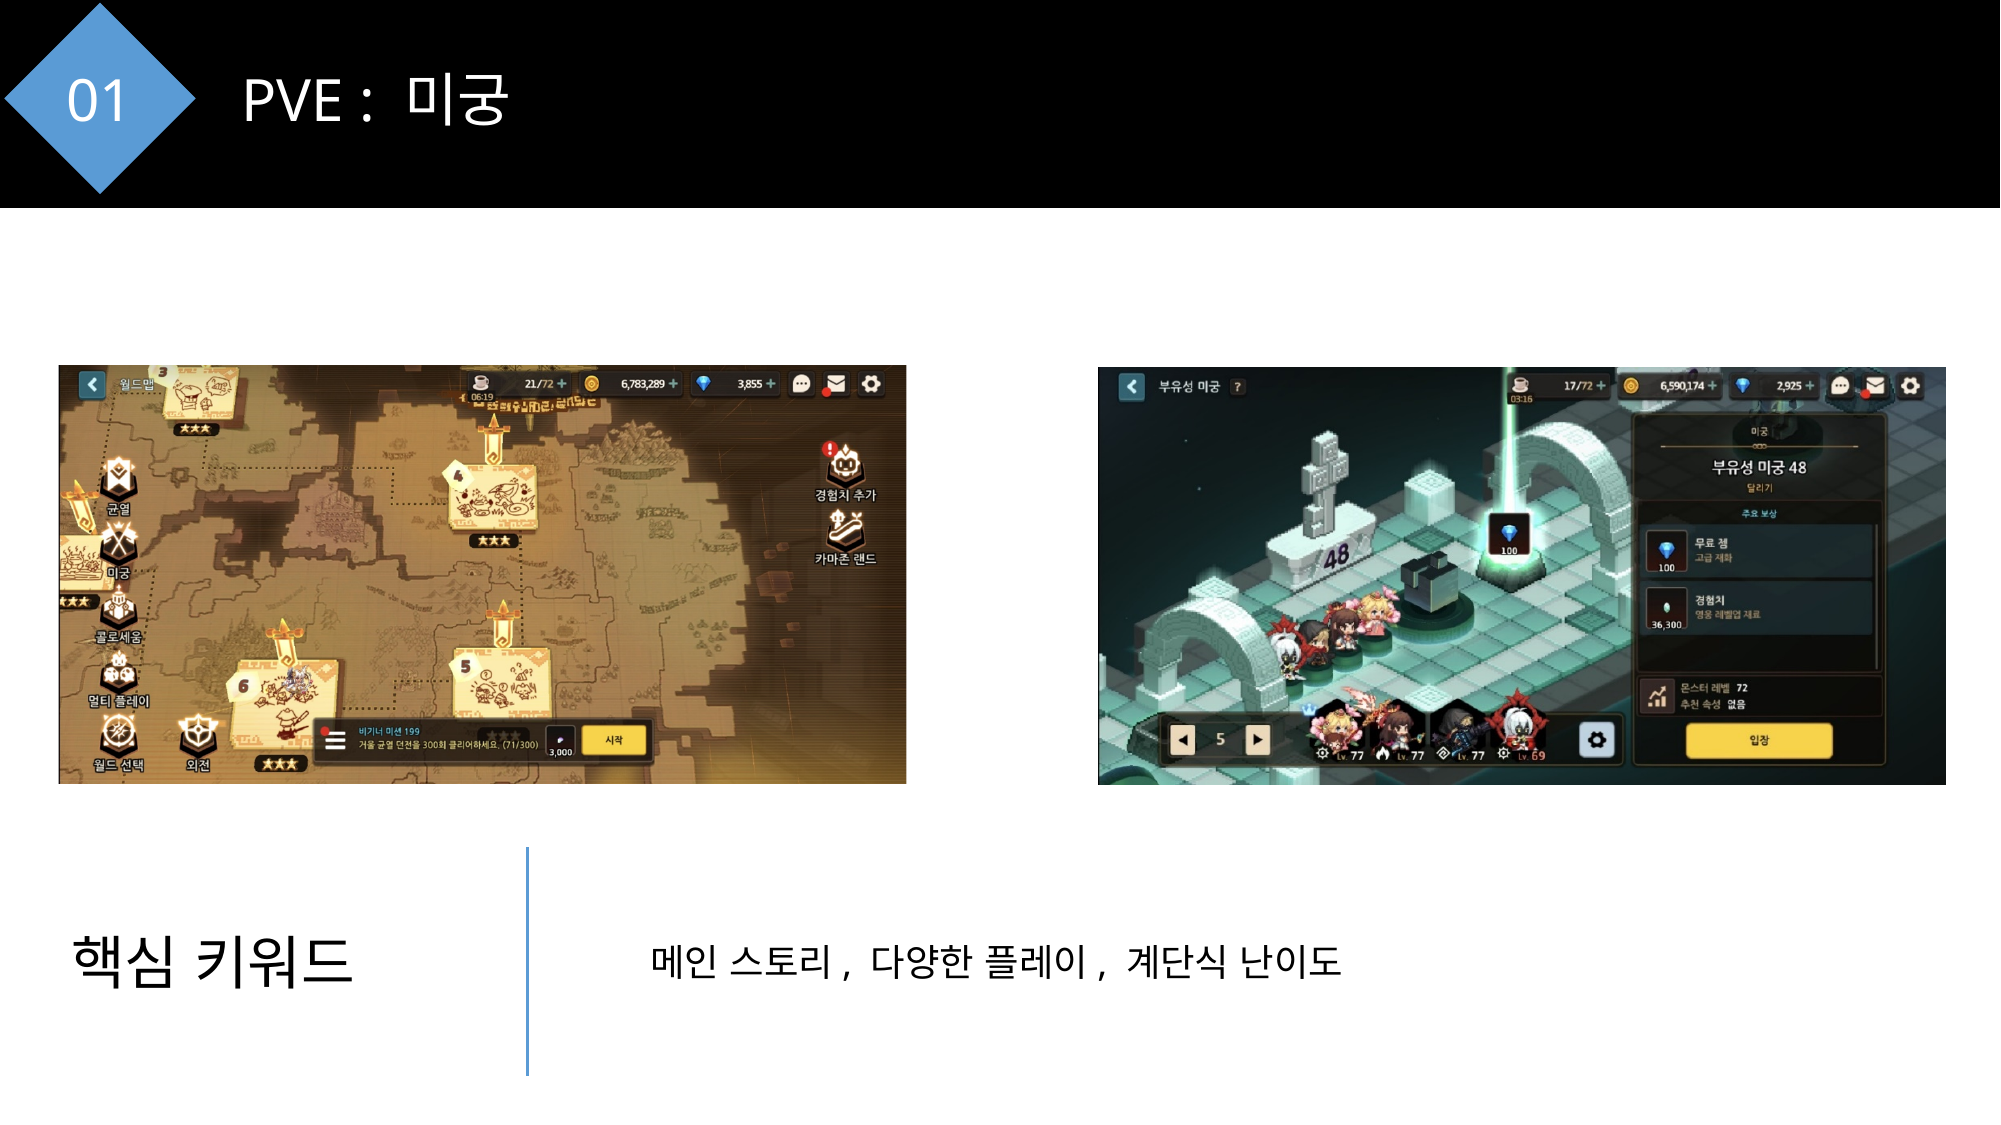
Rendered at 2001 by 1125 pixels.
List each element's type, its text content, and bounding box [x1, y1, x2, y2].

text_box PVE : 미궁 [226, 55, 936, 141]
picture [58, 365, 907, 784]
text_box 핵심 키워드 [56, 918, 449, 1004]
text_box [32, 30, 168, 167]
text_box [0, 0, 2000, 209]
picture [1098, 367, 1947, 785]
text_box 메인 스토리, 다양한 플레이, 계단식 난이도 [635, 931, 1847, 992]
